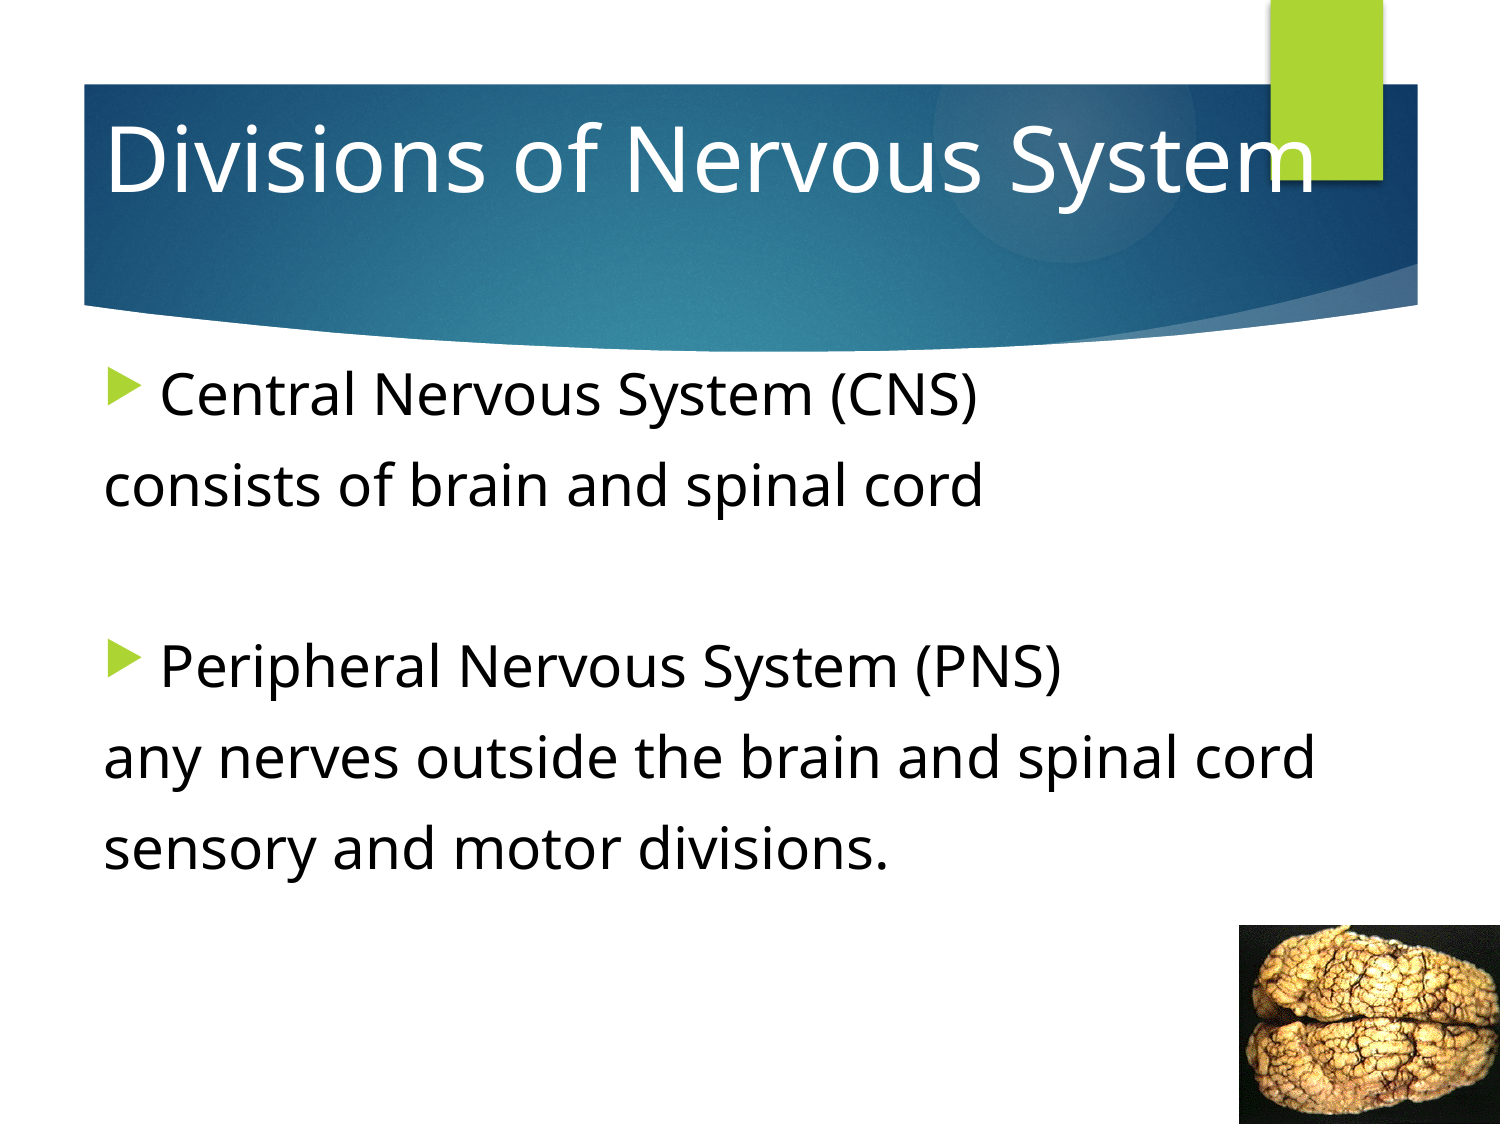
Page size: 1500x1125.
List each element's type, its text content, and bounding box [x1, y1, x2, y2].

title Divisions of Nervous System [88, 62, 1364, 250]
picture [1239, 925, 1500, 1125]
list Central Nervous System (CNS) consists of brain and spinal cord Peripheral Nervous System (PNS) any nerves outside the brain and spinal cord sensory and motor divisions. [88, 349, 1500, 1025]
